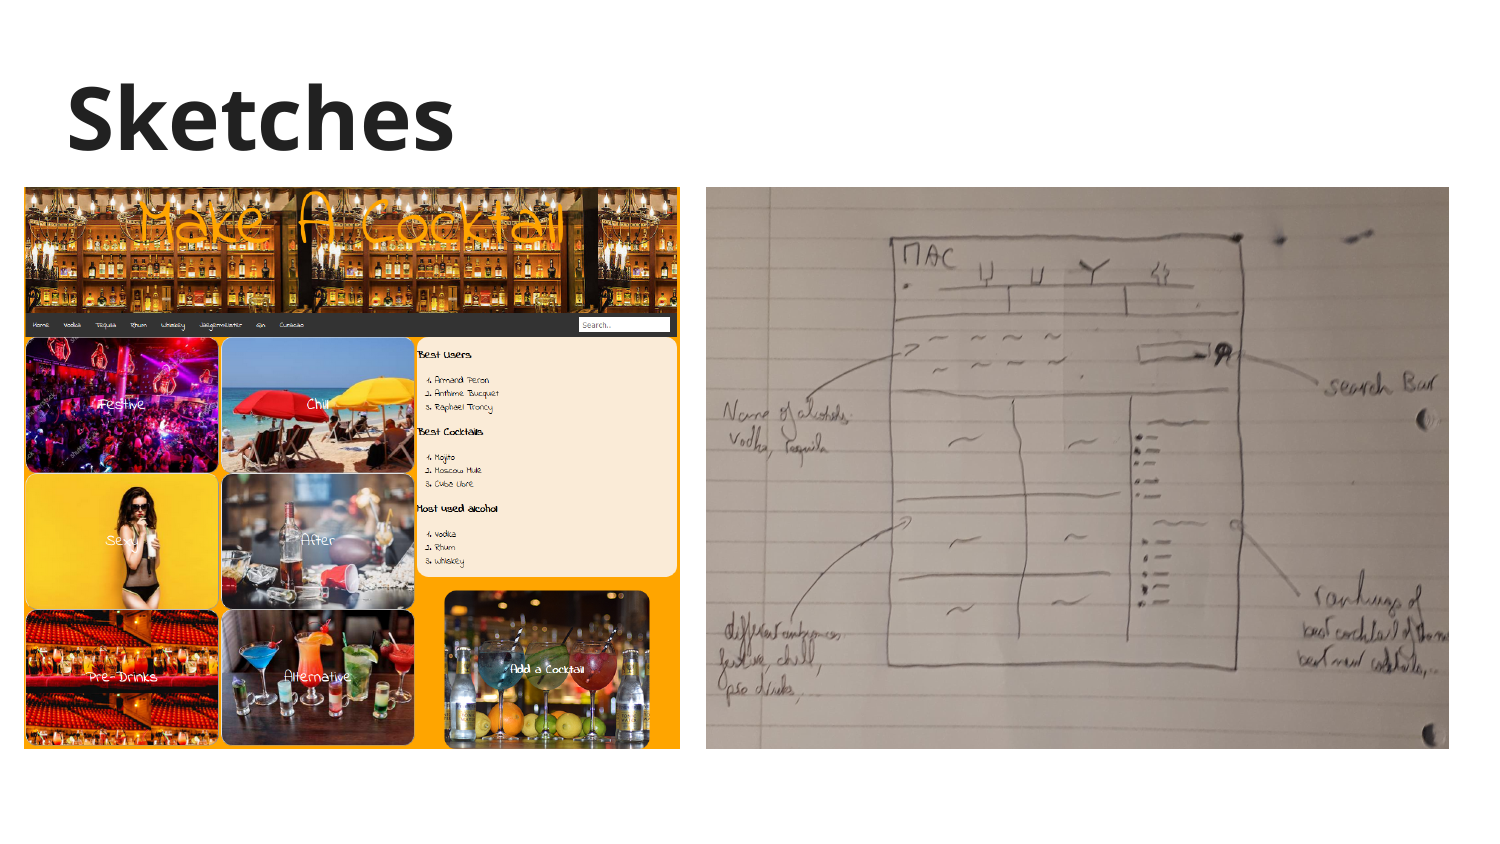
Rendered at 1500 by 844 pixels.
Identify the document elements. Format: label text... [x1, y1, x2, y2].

picture [24, 187, 680, 749]
title Sketches [51, 48, 1449, 180]
picture [706, 187, 1450, 749]
